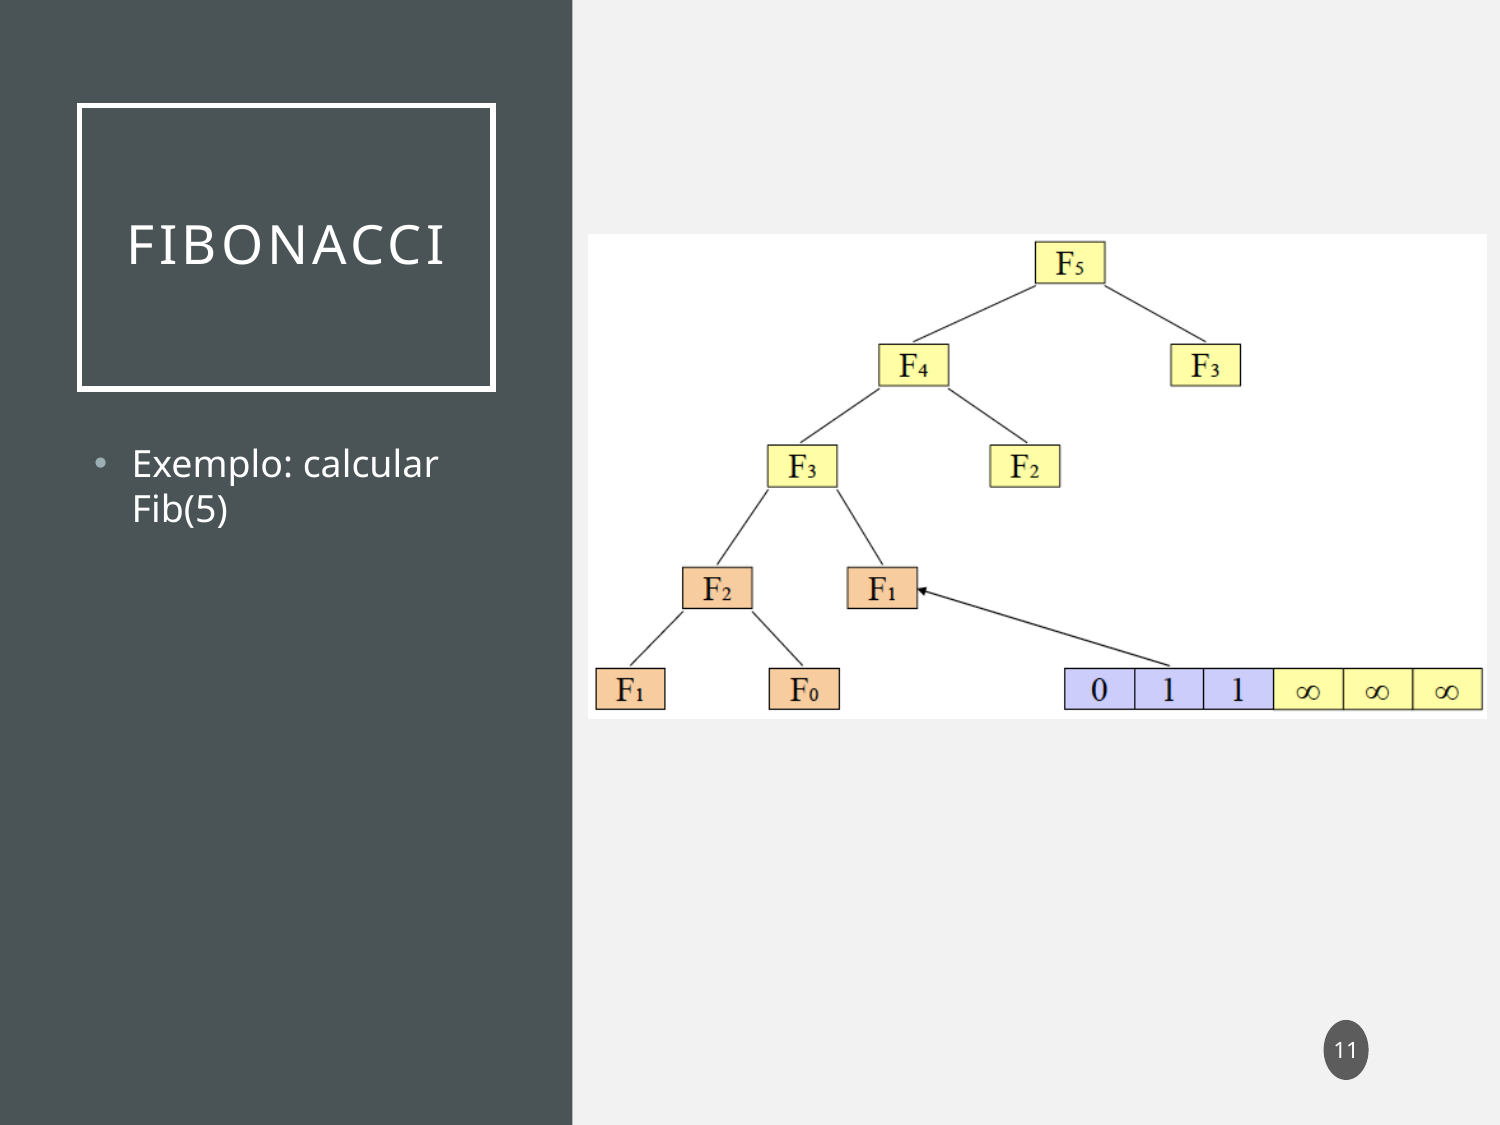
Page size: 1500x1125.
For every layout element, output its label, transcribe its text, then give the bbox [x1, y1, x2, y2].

picture [588, 234, 1487, 719]
text_box [0, 0, 573, 1125]
title Fibonacci [77, 103, 496, 392]
list Exemplo: calcular Fib(5) [79, 432, 493, 994]
slide_number 11 [1323, 1019, 1369, 1080]
text_box [573, 0, 1500, 1125]
